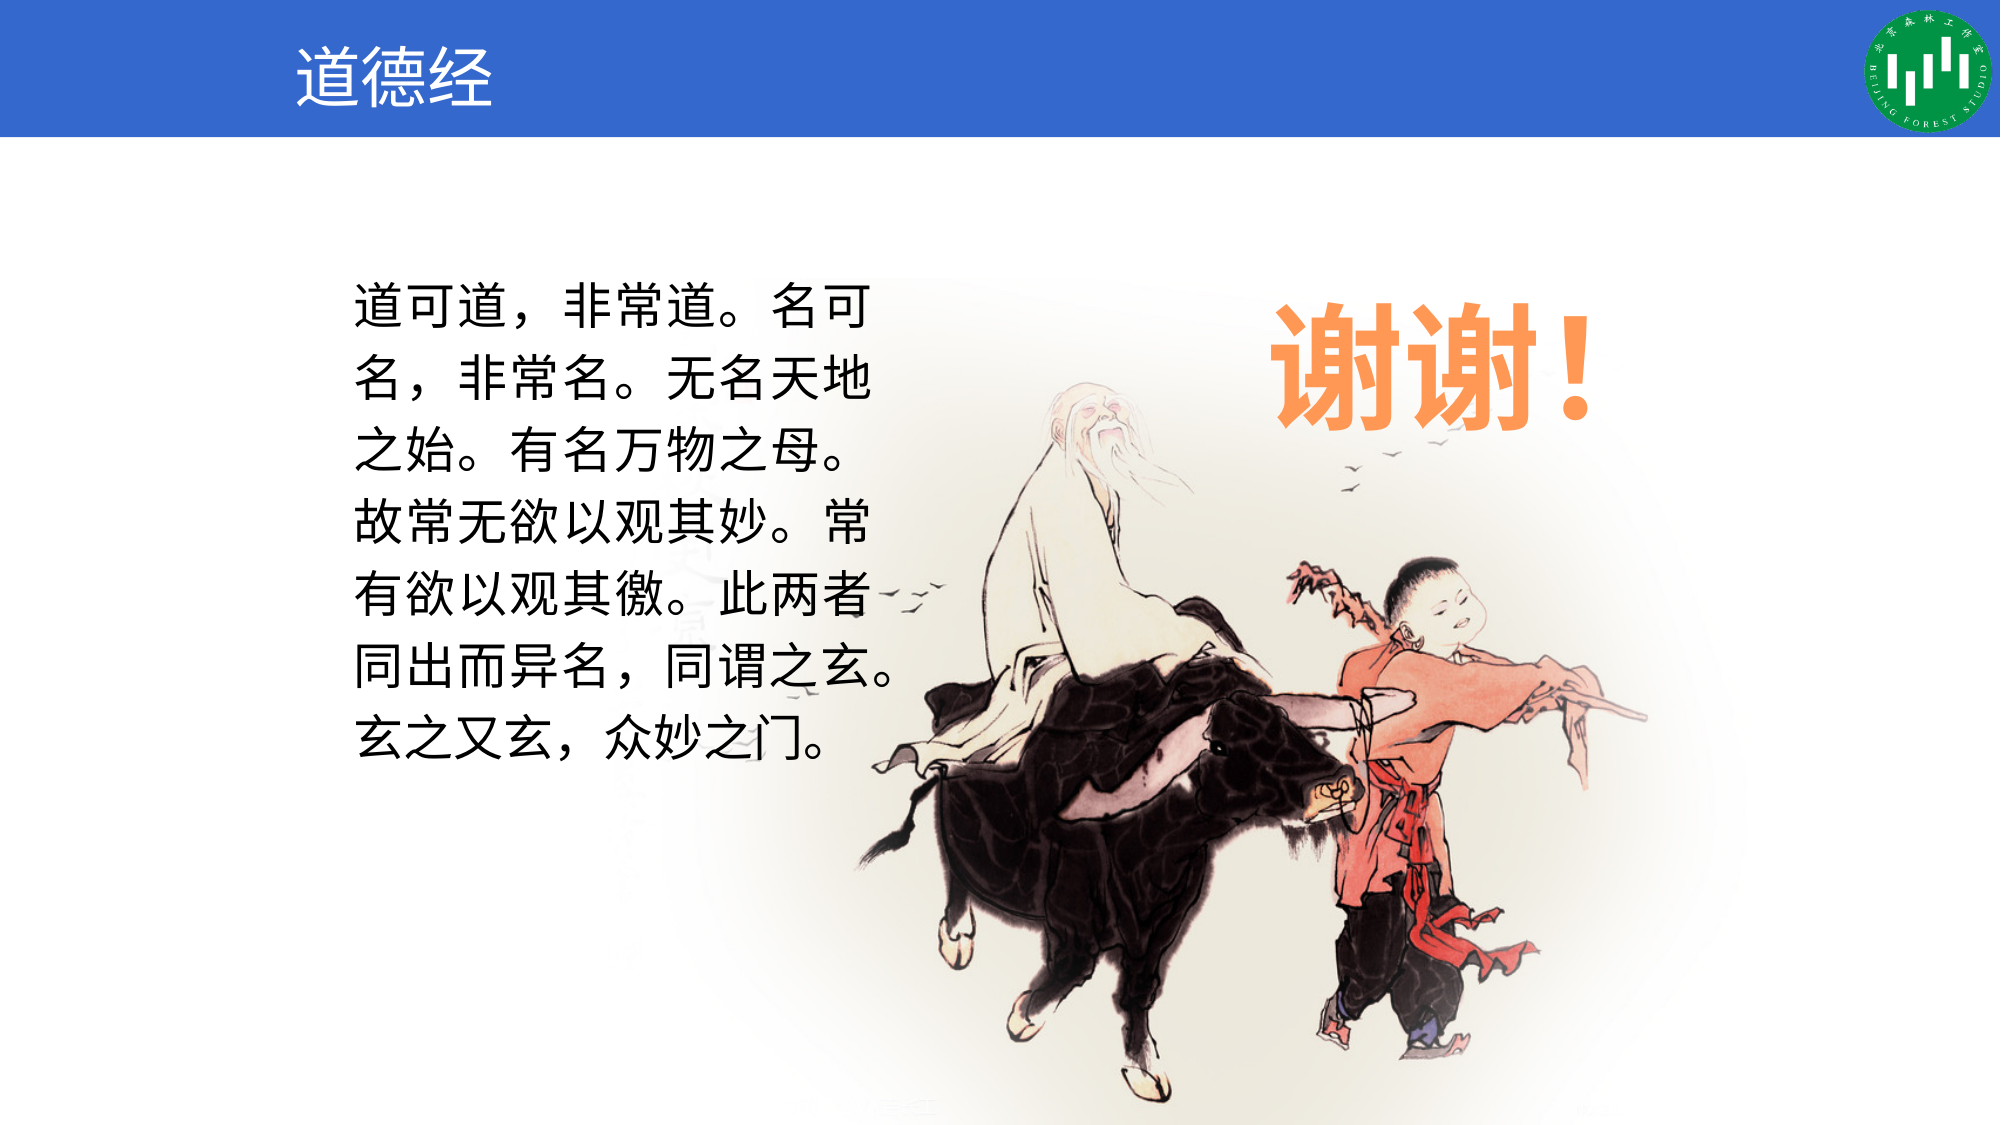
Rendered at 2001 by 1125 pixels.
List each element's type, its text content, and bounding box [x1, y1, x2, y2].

text_box 道德经 [279, 28, 1544, 111]
picture [1862, 6, 1994, 138]
text_box 道可道，非常道。名可名，非常名。无名天地之始。有名万物之母。故常无欲以观其妙。常有欲以观其徼。此两者同出而异名，同谓之玄。玄之又玄，众妙之门。 [338, 255, 888, 976]
picture [549, 278, 1751, 1125]
